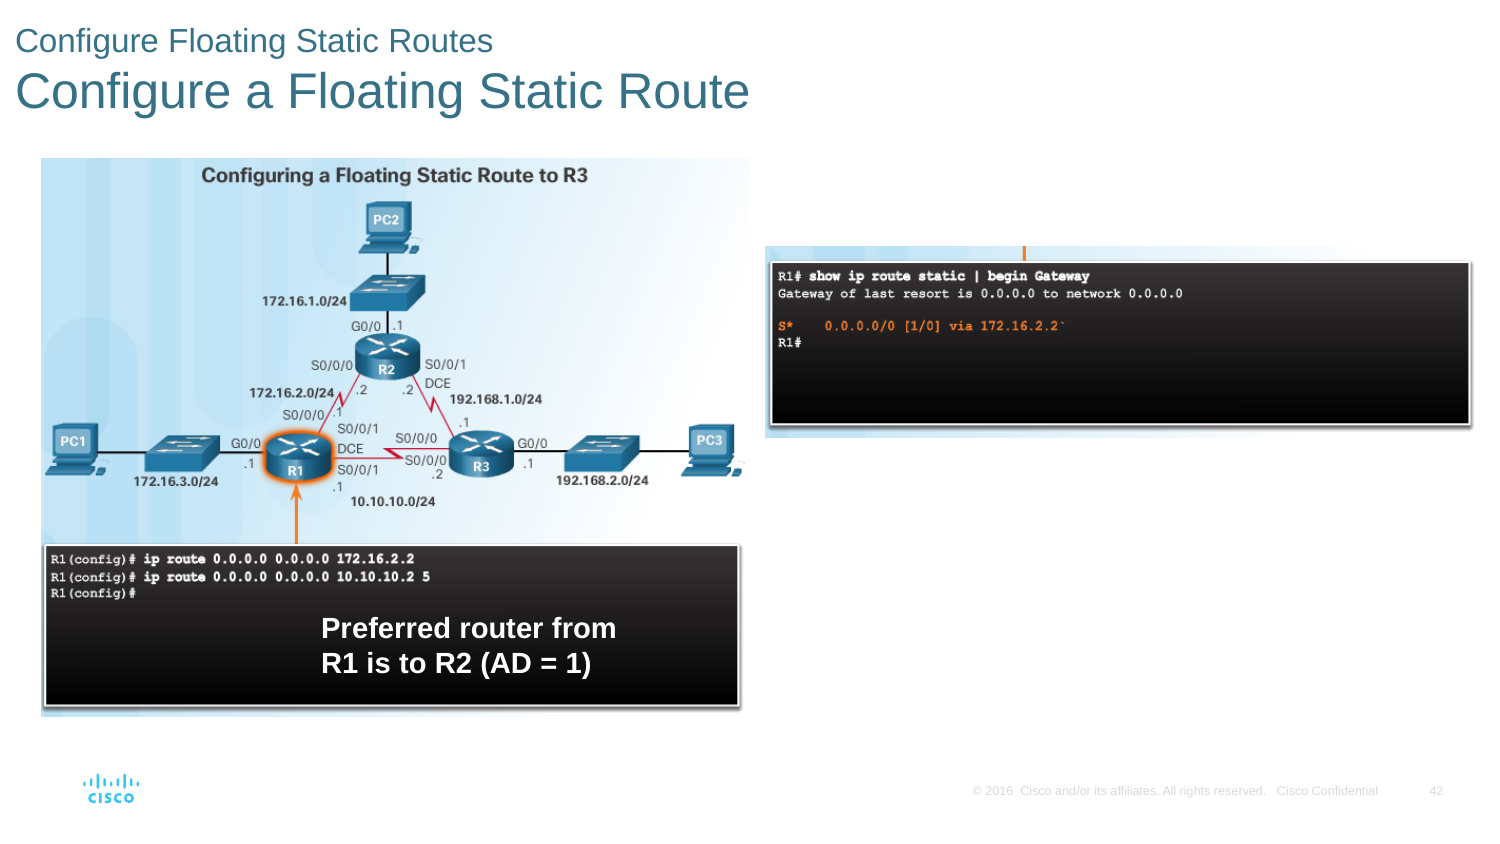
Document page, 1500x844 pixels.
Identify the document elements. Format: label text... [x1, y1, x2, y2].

title Configure Floating Static Routes Configure a Floating Static Route [0, 6, 1500, 131]
picture [765, 246, 1478, 438]
picture [40, 158, 751, 717]
